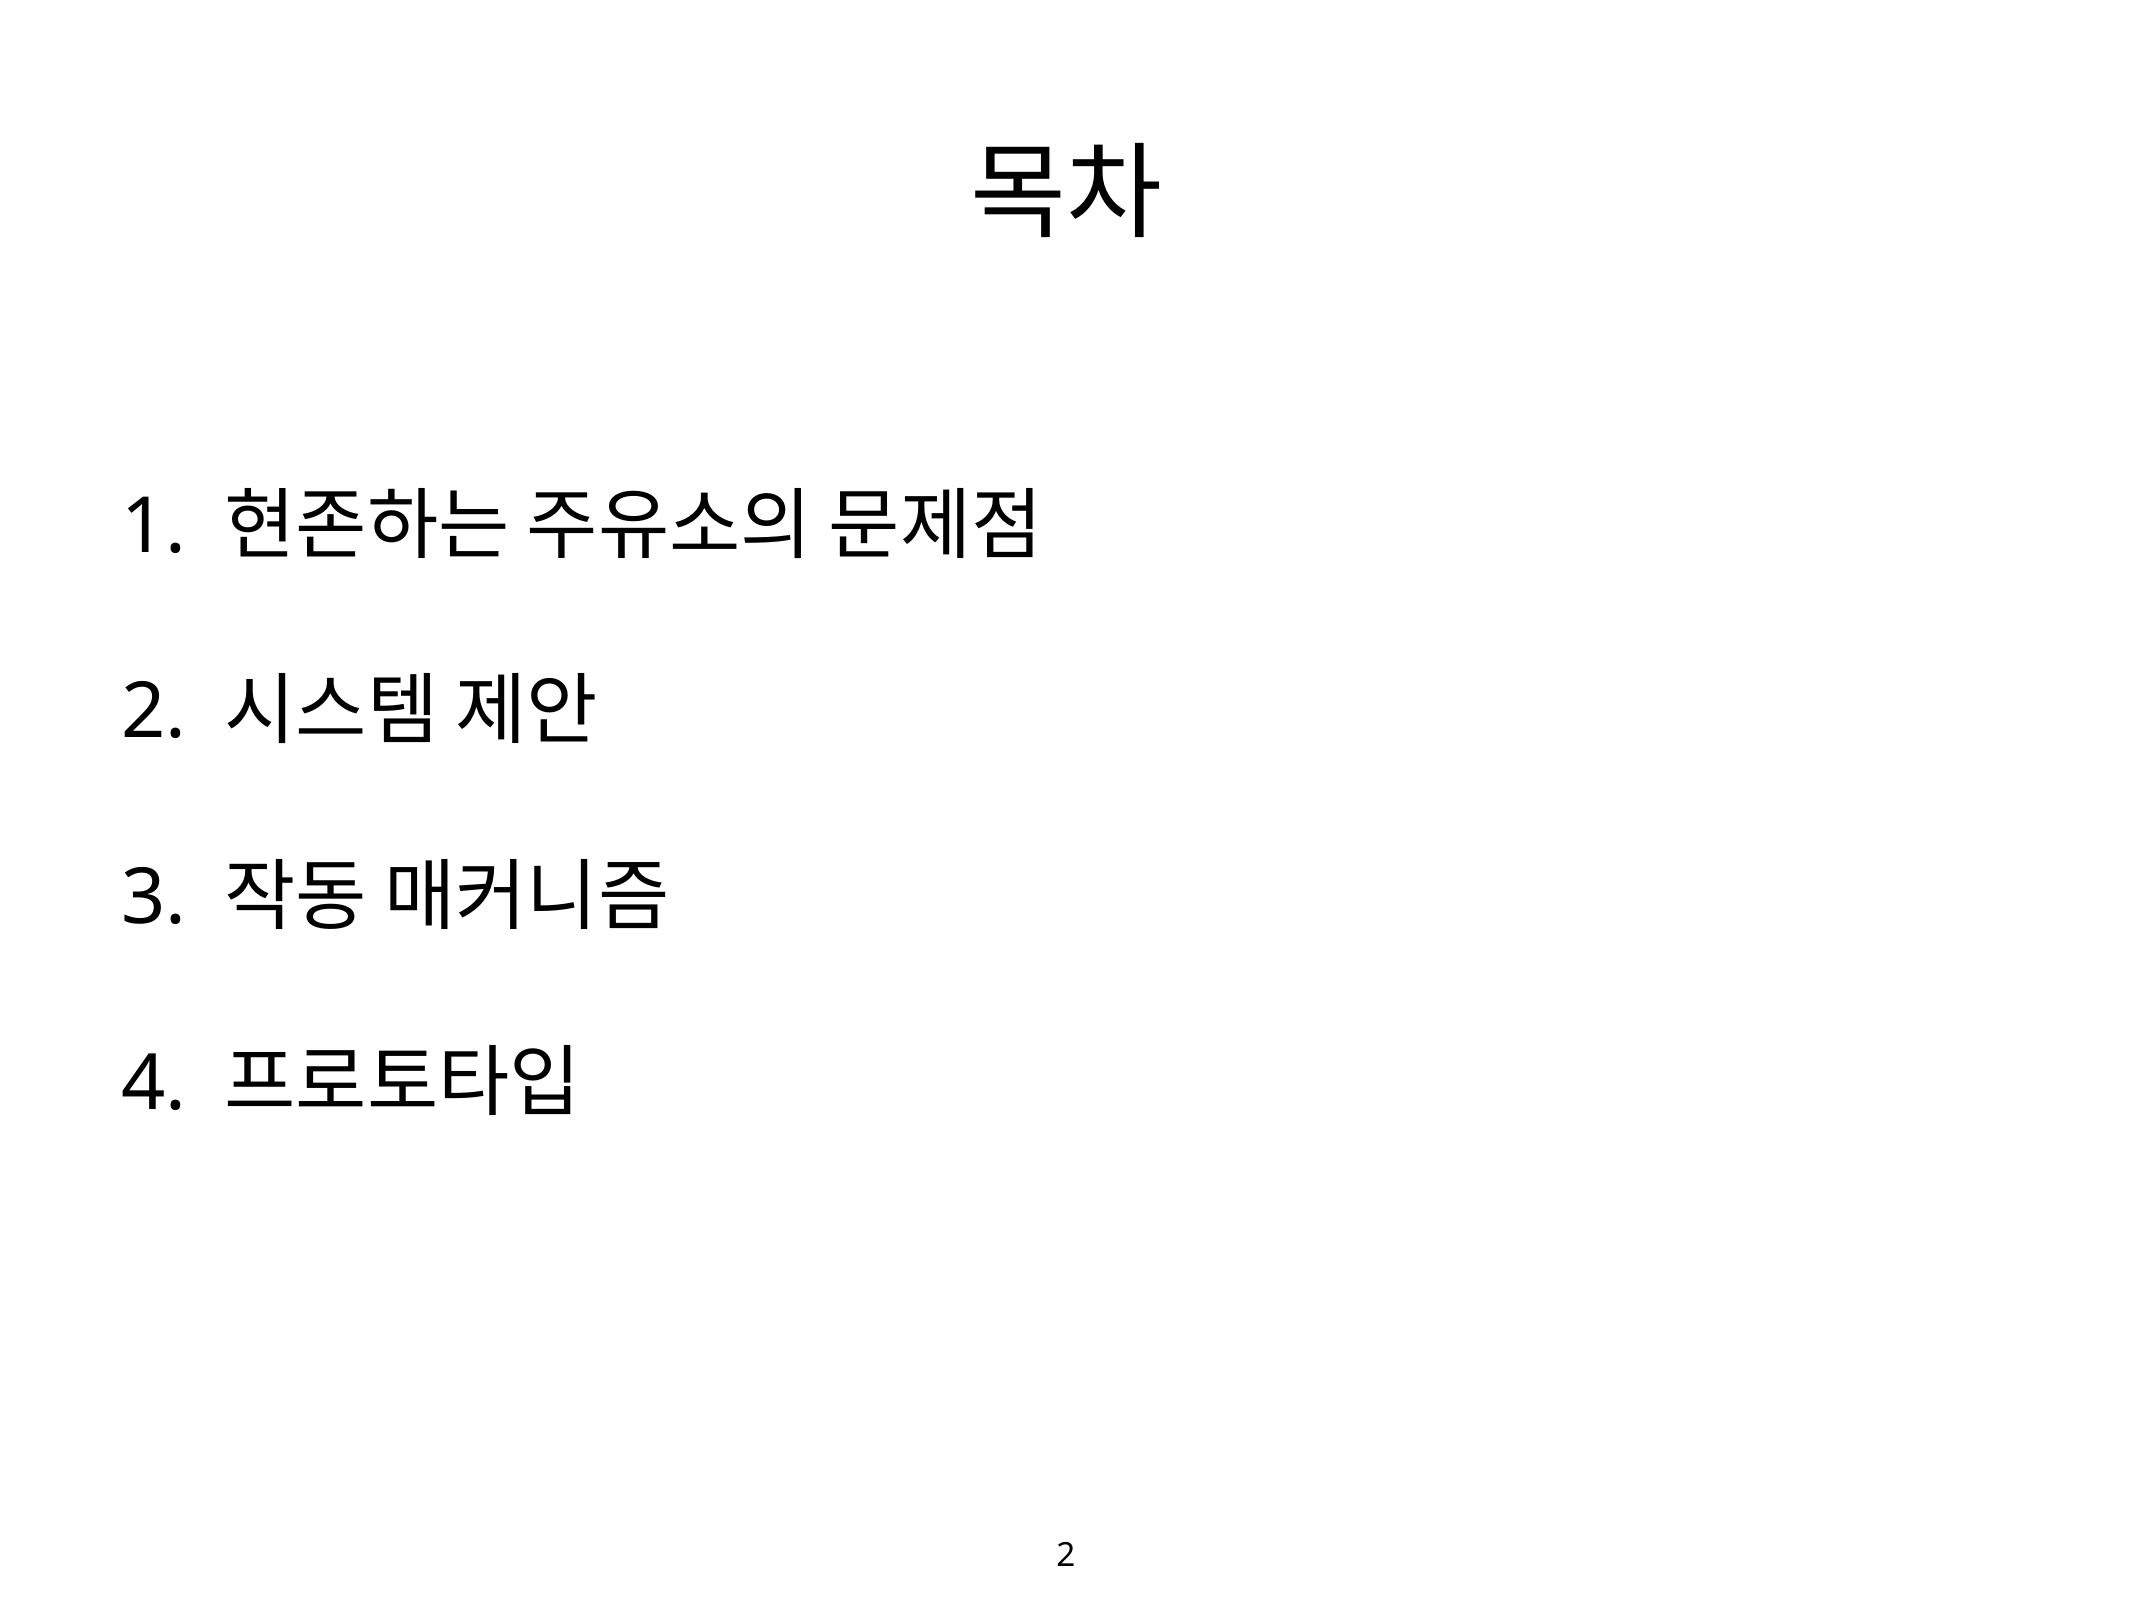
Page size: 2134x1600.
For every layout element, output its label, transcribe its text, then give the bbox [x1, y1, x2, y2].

title 1. 현존하는 주유소의 문제점 2. 시스템 제안 3. 작동 매커니즘 4. 프로토타입 [112, 446, 2022, 1154]
slide_number 2 [1046, 1524, 1086, 1579]
text_box 목차 [208, 102, 1925, 273]
